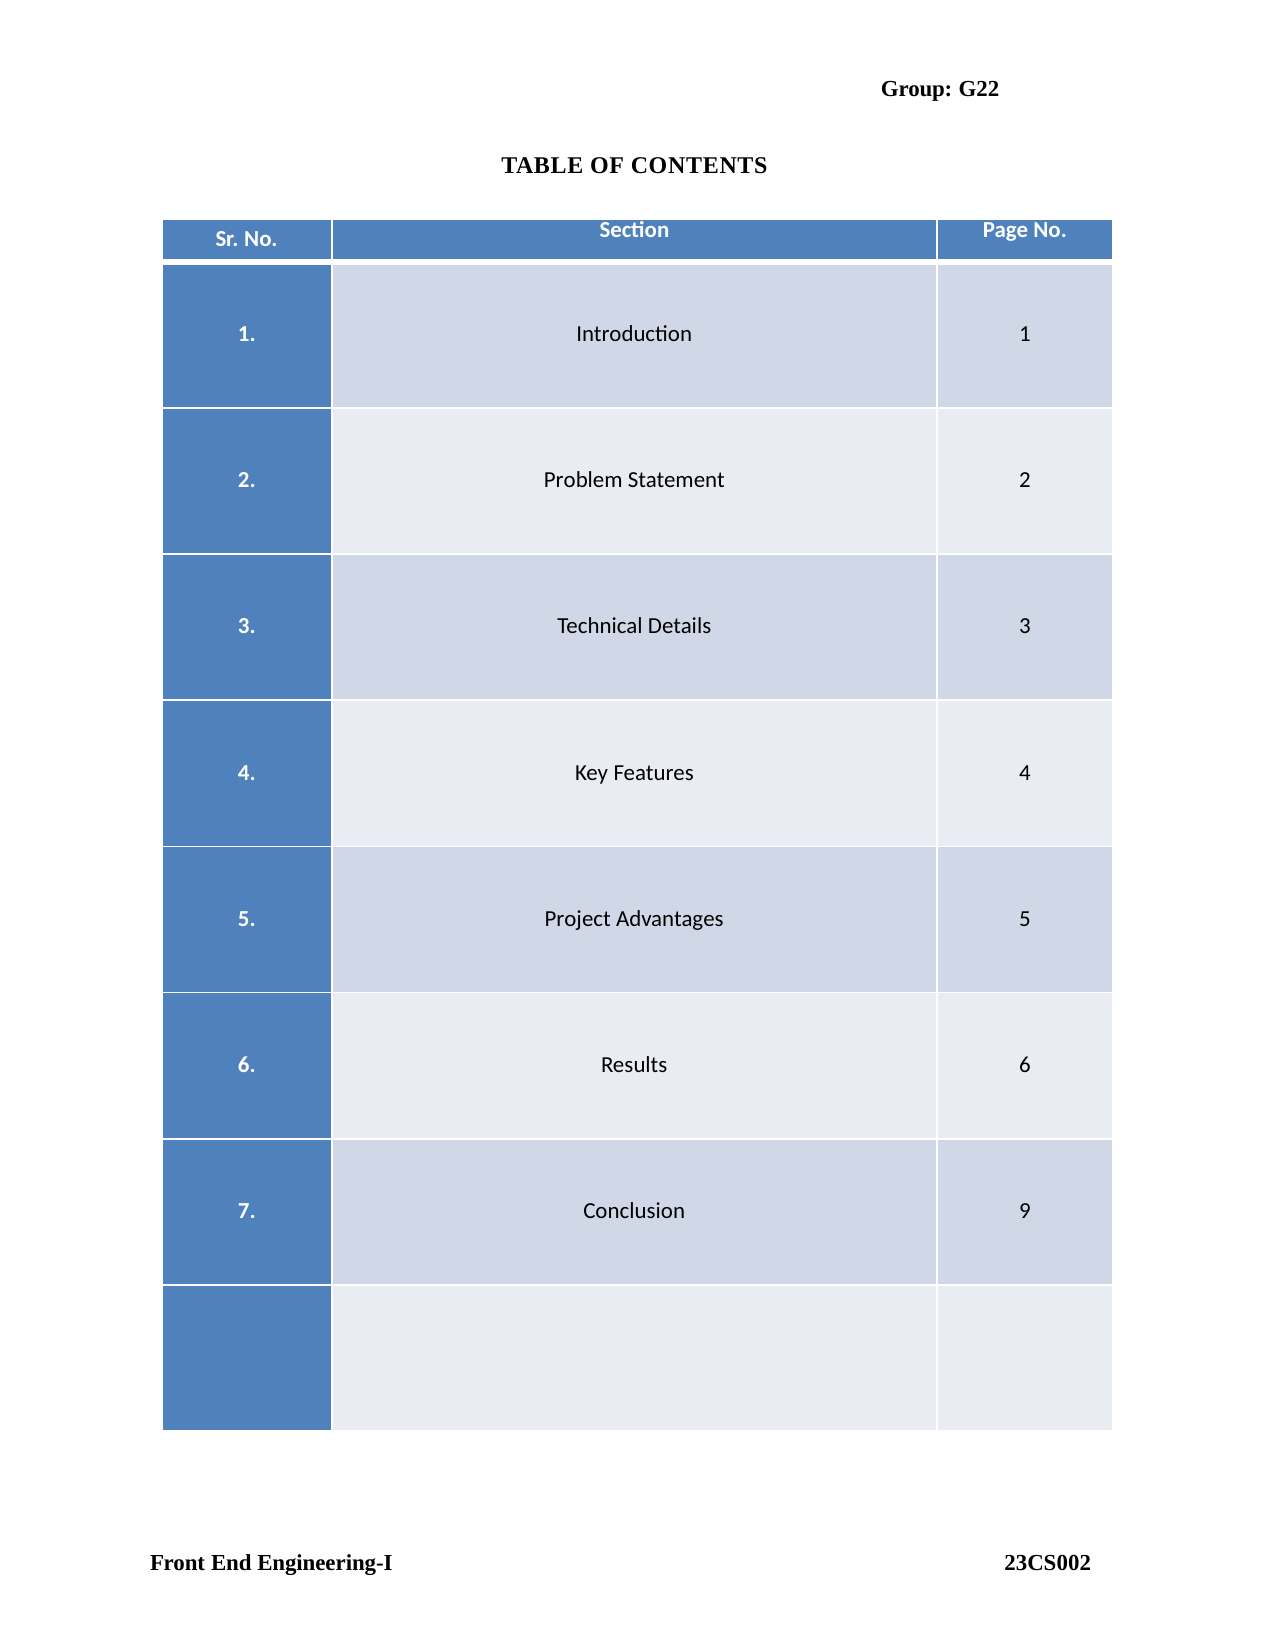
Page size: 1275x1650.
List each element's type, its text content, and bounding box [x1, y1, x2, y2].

table_cell Results [333, 993, 936, 1138]
table_cell 9 [938, 1140, 1112, 1284]
table_cell 3. [163, 555, 331, 699]
table_cell 2 [938, 409, 1112, 553]
table_cell 5 [938, 847, 1112, 992]
slide_number Front End Engineering-I [147, 1547, 397, 1650]
table_cell Technical Details [333, 555, 936, 699]
table_header Page No. [938, 220, 1112, 259]
table_cell Project Advantages [333, 847, 936, 992]
table_cell Introduction [333, 265, 936, 407]
table_cell 6. [163, 993, 331, 1138]
text_box Group: G22 TABLE OF CONTENTS [499, 71, 1128, 178]
table_cell 5. [163, 847, 331, 992]
table_header Sr. No. [163, 220, 331, 259]
table_cell 7. [163, 1140, 331, 1284]
table_cell 1. [163, 265, 331, 407]
table_cell Problem Statement [333, 409, 936, 553]
table_cell 4 [938, 701, 1112, 846]
table_cell 6 [938, 993, 1112, 1138]
table_cell 4. [163, 701, 331, 846]
footer 23CS002 [1002, 1547, 1093, 1650]
table_cell [163, 1286, 331, 1430]
table_cell 2. [163, 409, 331, 553]
table_cell [938, 1286, 1112, 1430]
table_header Section [333, 220, 936, 259]
table_cell 3 [938, 555, 1112, 699]
table_cell Conclusion [333, 1140, 936, 1284]
table_cell 1 [938, 265, 1112, 407]
table_cell Key Features [333, 701, 936, 846]
table_cell [333, 1286, 936, 1430]
